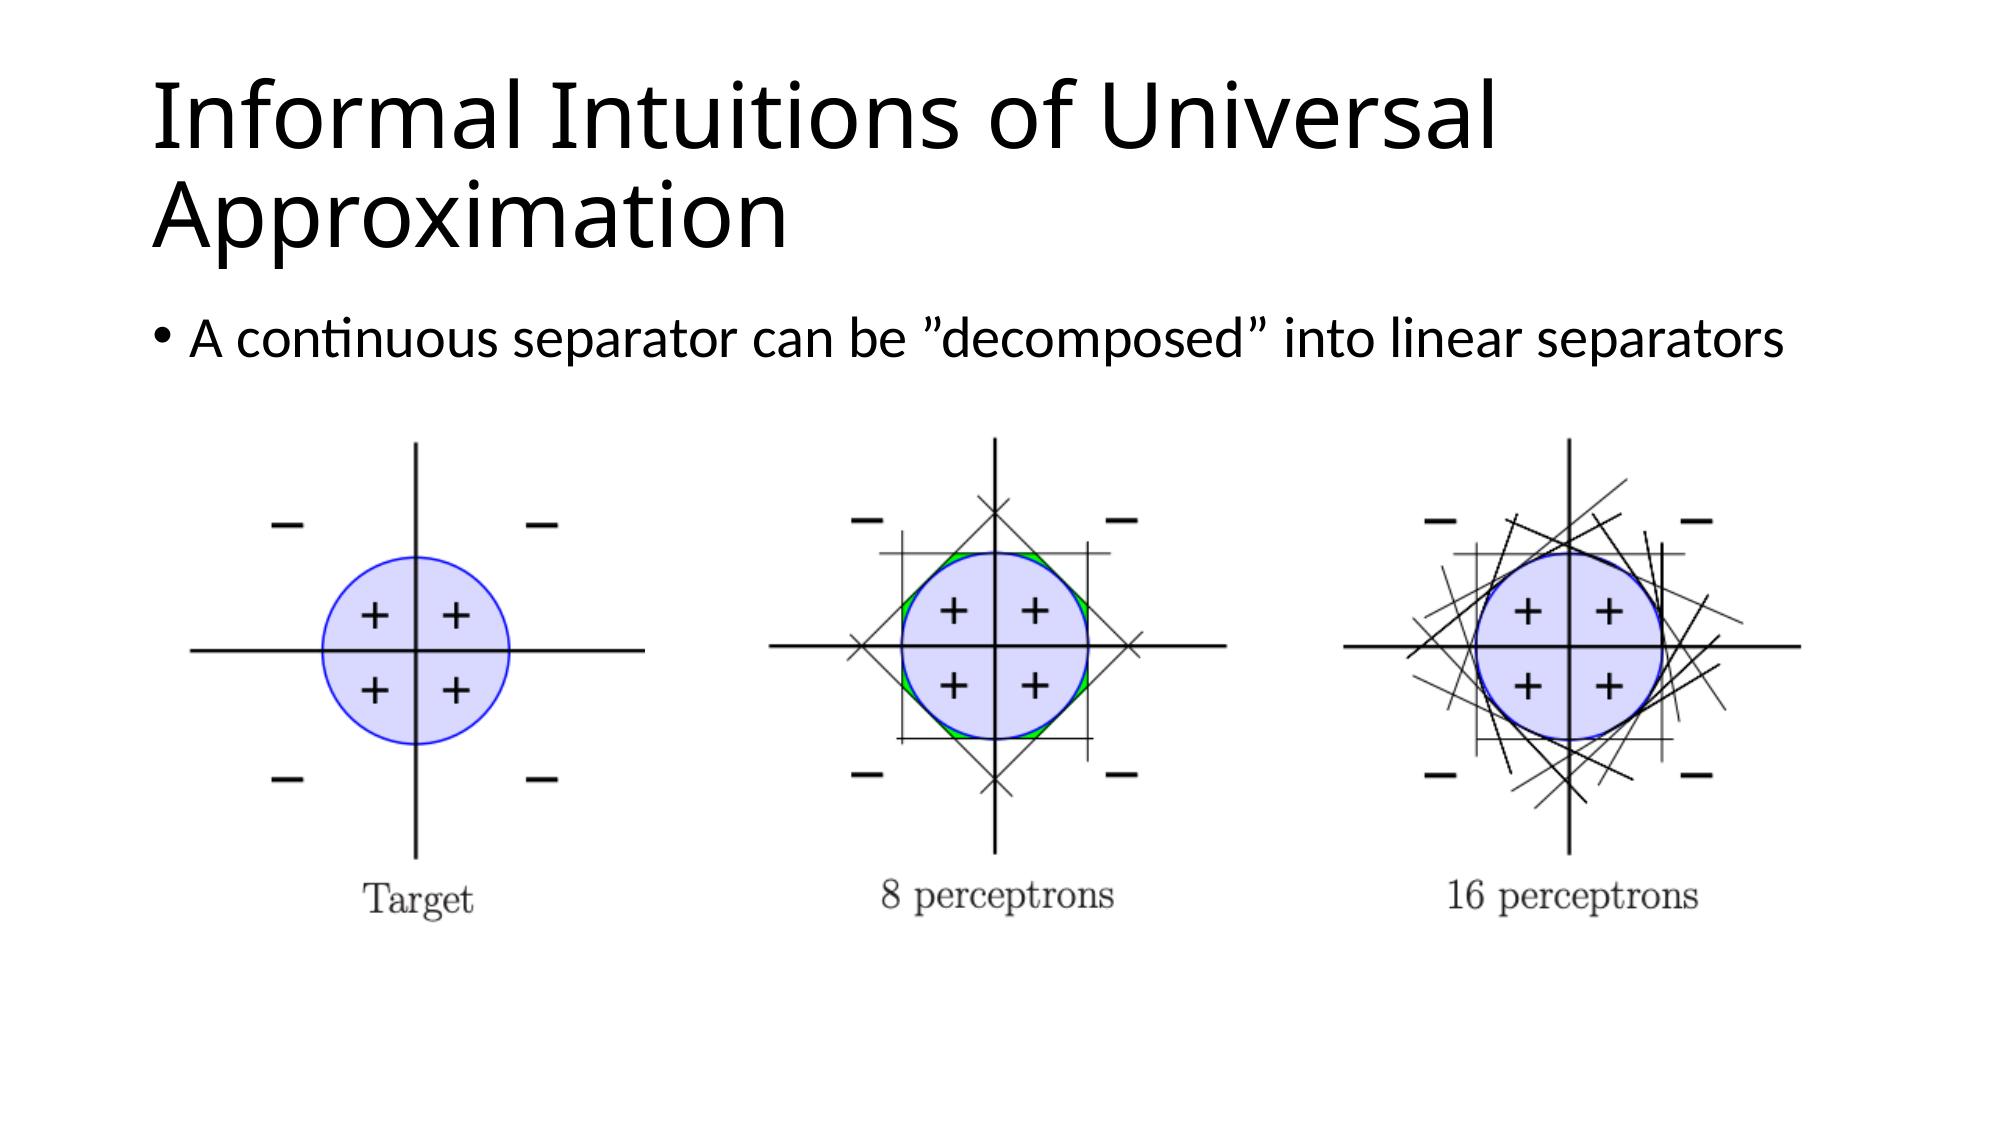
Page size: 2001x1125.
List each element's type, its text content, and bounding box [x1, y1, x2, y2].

picture [1339, 405, 1831, 971]
list A continuous separator can be ”decomposed” into linear separators [137, 299, 1863, 1014]
title Informal Intuitions of Universal Approximation [137, 59, 1913, 278]
picture [761, 409, 1242, 947]
picture [186, 409, 645, 941]
